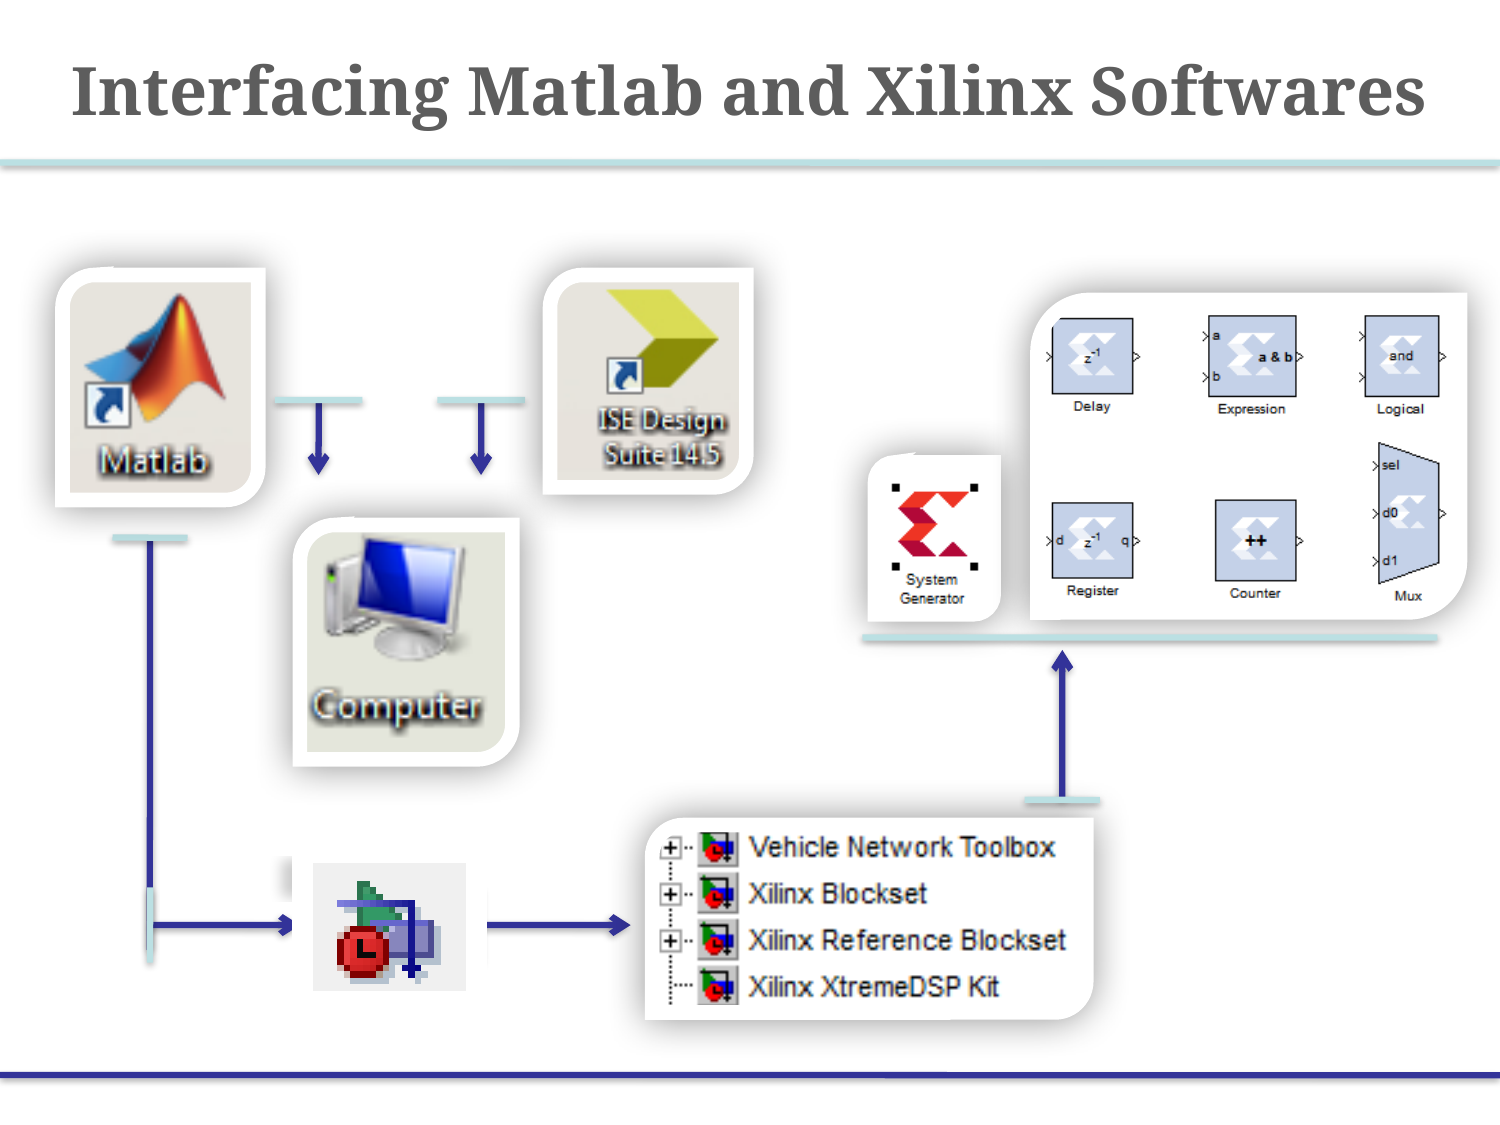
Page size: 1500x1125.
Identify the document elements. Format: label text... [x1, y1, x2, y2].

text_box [112, 537, 188, 951]
picture [1037, 299, 1461, 613]
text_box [274, 399, 363, 476]
picture [651, 824, 1087, 1013]
picture [874, 462, 994, 615]
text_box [480, 887, 631, 963]
picture [62, 274, 259, 501]
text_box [987, 687, 1138, 763]
picture [549, 274, 747, 488]
picture [299, 524, 513, 760]
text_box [437, 399, 526, 476]
picture [312, 862, 467, 991]
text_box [149, 887, 301, 963]
text_box Interfacing Matlab and Xilinx Softwares [0, 41, 1500, 137]
